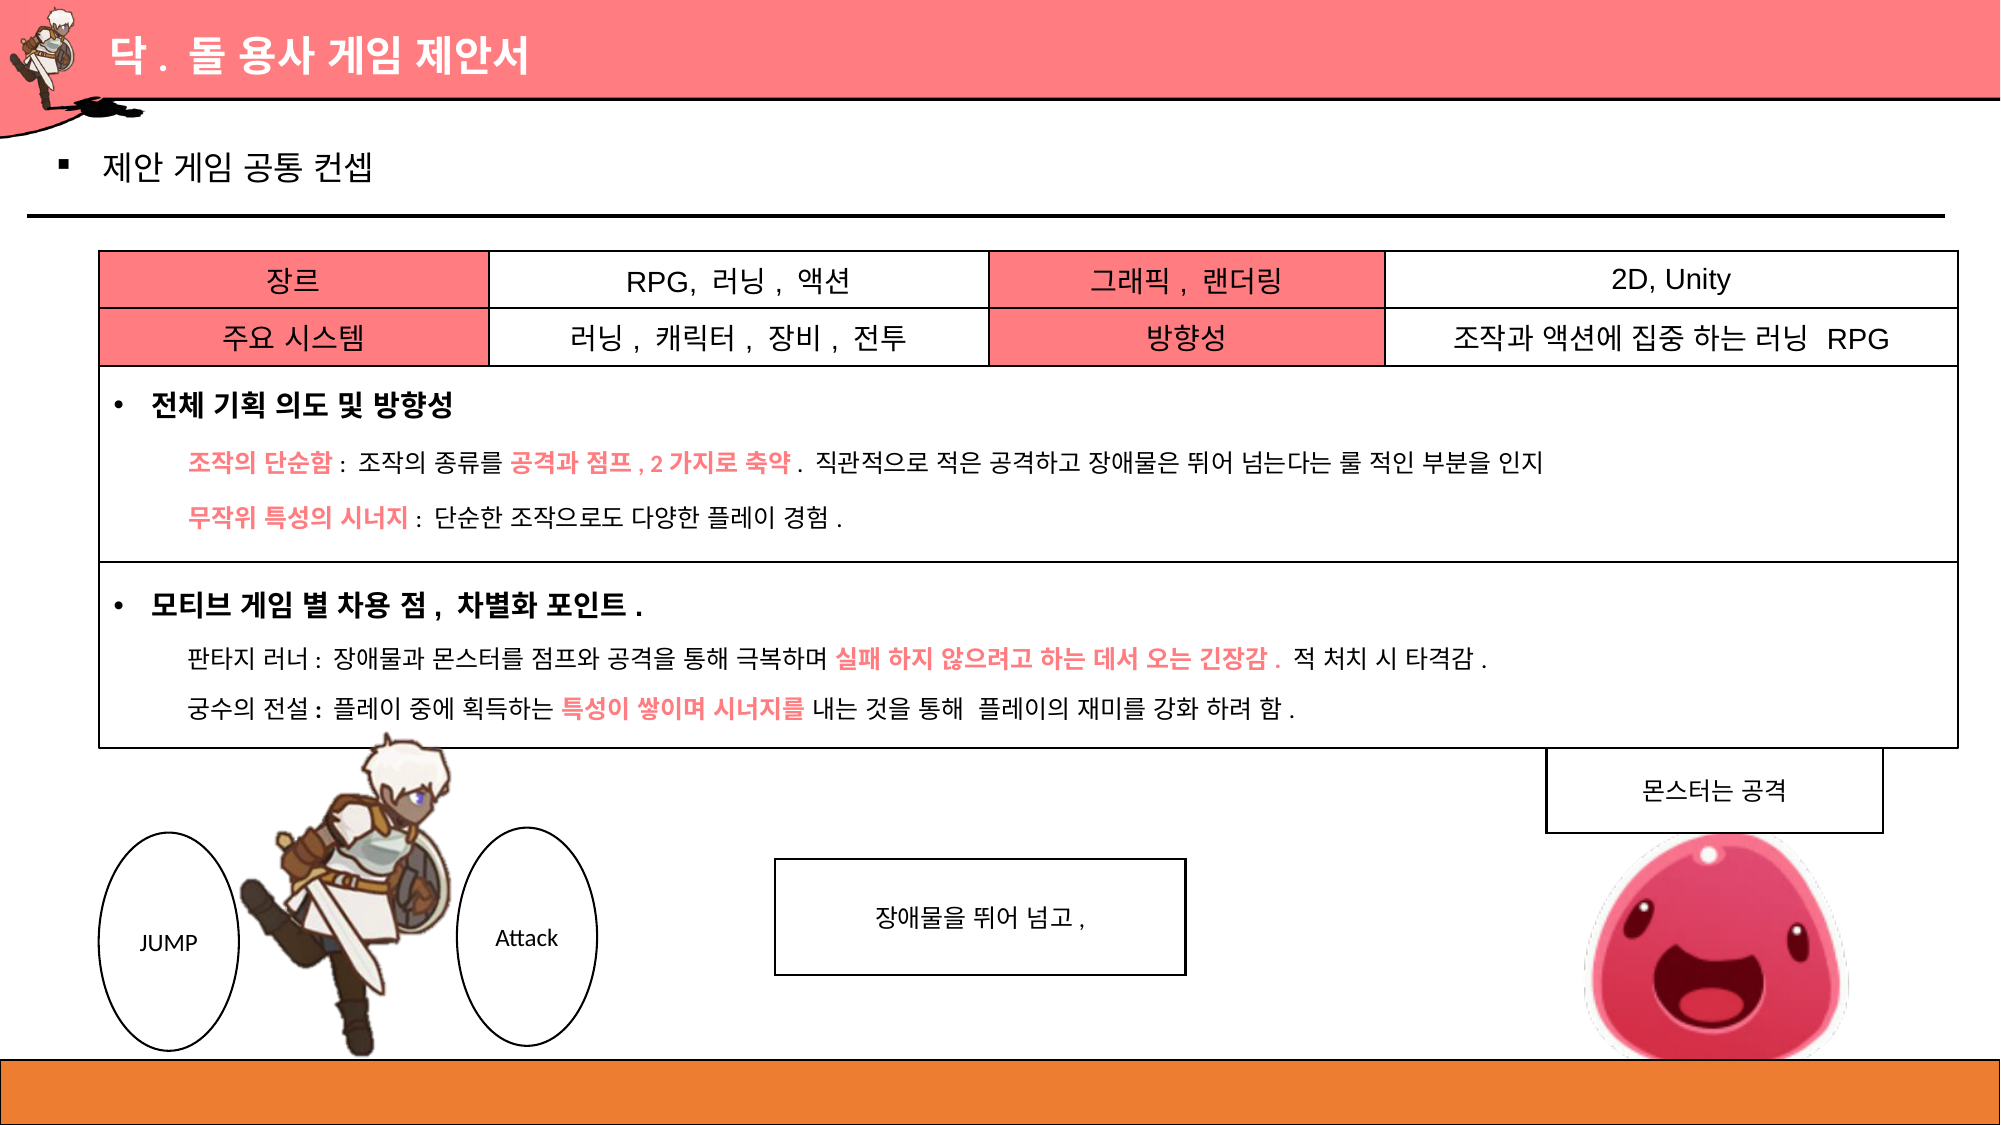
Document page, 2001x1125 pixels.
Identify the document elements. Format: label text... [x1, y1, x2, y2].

text_box 모티브 게임 별 차용 점, 차별화 포인트. 판타지 러너: 장애물과 몬스터를 점프와 공격을 통해 극복하며 실패 하지 않으려고 하는 데서 오는 긴장감. 적 처치 시 타격감. 궁수의 전설: 플레이 중에 획득하는 특성이 쌓이며 시너지를 내는 것을 통해 플레이의 재미를 강화 하려 함. [98, 562, 1959, 748]
picture [0, 0, 154, 140]
table_header RPG, 러닝, 액션 [490, 252, 988, 307]
text_box Attack [457, 826, 599, 1047]
table_cell 러닝, 캐릭터, 장비, 전투 [490, 309, 988, 365]
text_box [0, 1059, 2000, 1125]
table_header 장르 [100, 252, 488, 307]
table_cell 방향성 [990, 309, 1384, 365]
table_cell 조작과 액션에 집중 하는 러닝 RPG [1386, 309, 1957, 365]
table_header 그래픽, 랜더링 [990, 252, 1384, 307]
list 전체 기획 의도 및 방향성 조작의 단순함: 조작의 종류를 공격과 점프, 2가지로 축약. 직관적으로 적은 공격하고 장애물은 뛰어 넘는다는 룰 적인 부분을 인지 무작위 특성의 시너지: 단순한 조작으로도 다양한 플레이 경험. [98, 367, 1959, 562]
text_box JUMP [97, 831, 238, 1052]
table_header 2D, Unity [1386, 252, 1957, 307]
text_box 장애물을 뛰어 넘고, [774, 858, 1187, 976]
title 제안 게임 공통 컨셉 [41, 131, 1959, 209]
table_cell 주요 시스템 [100, 309, 488, 365]
picture [238, 716, 457, 1065]
picture [1546, 775, 1884, 1059]
text_box 몬스터는 공격 [1545, 747, 1884, 834]
